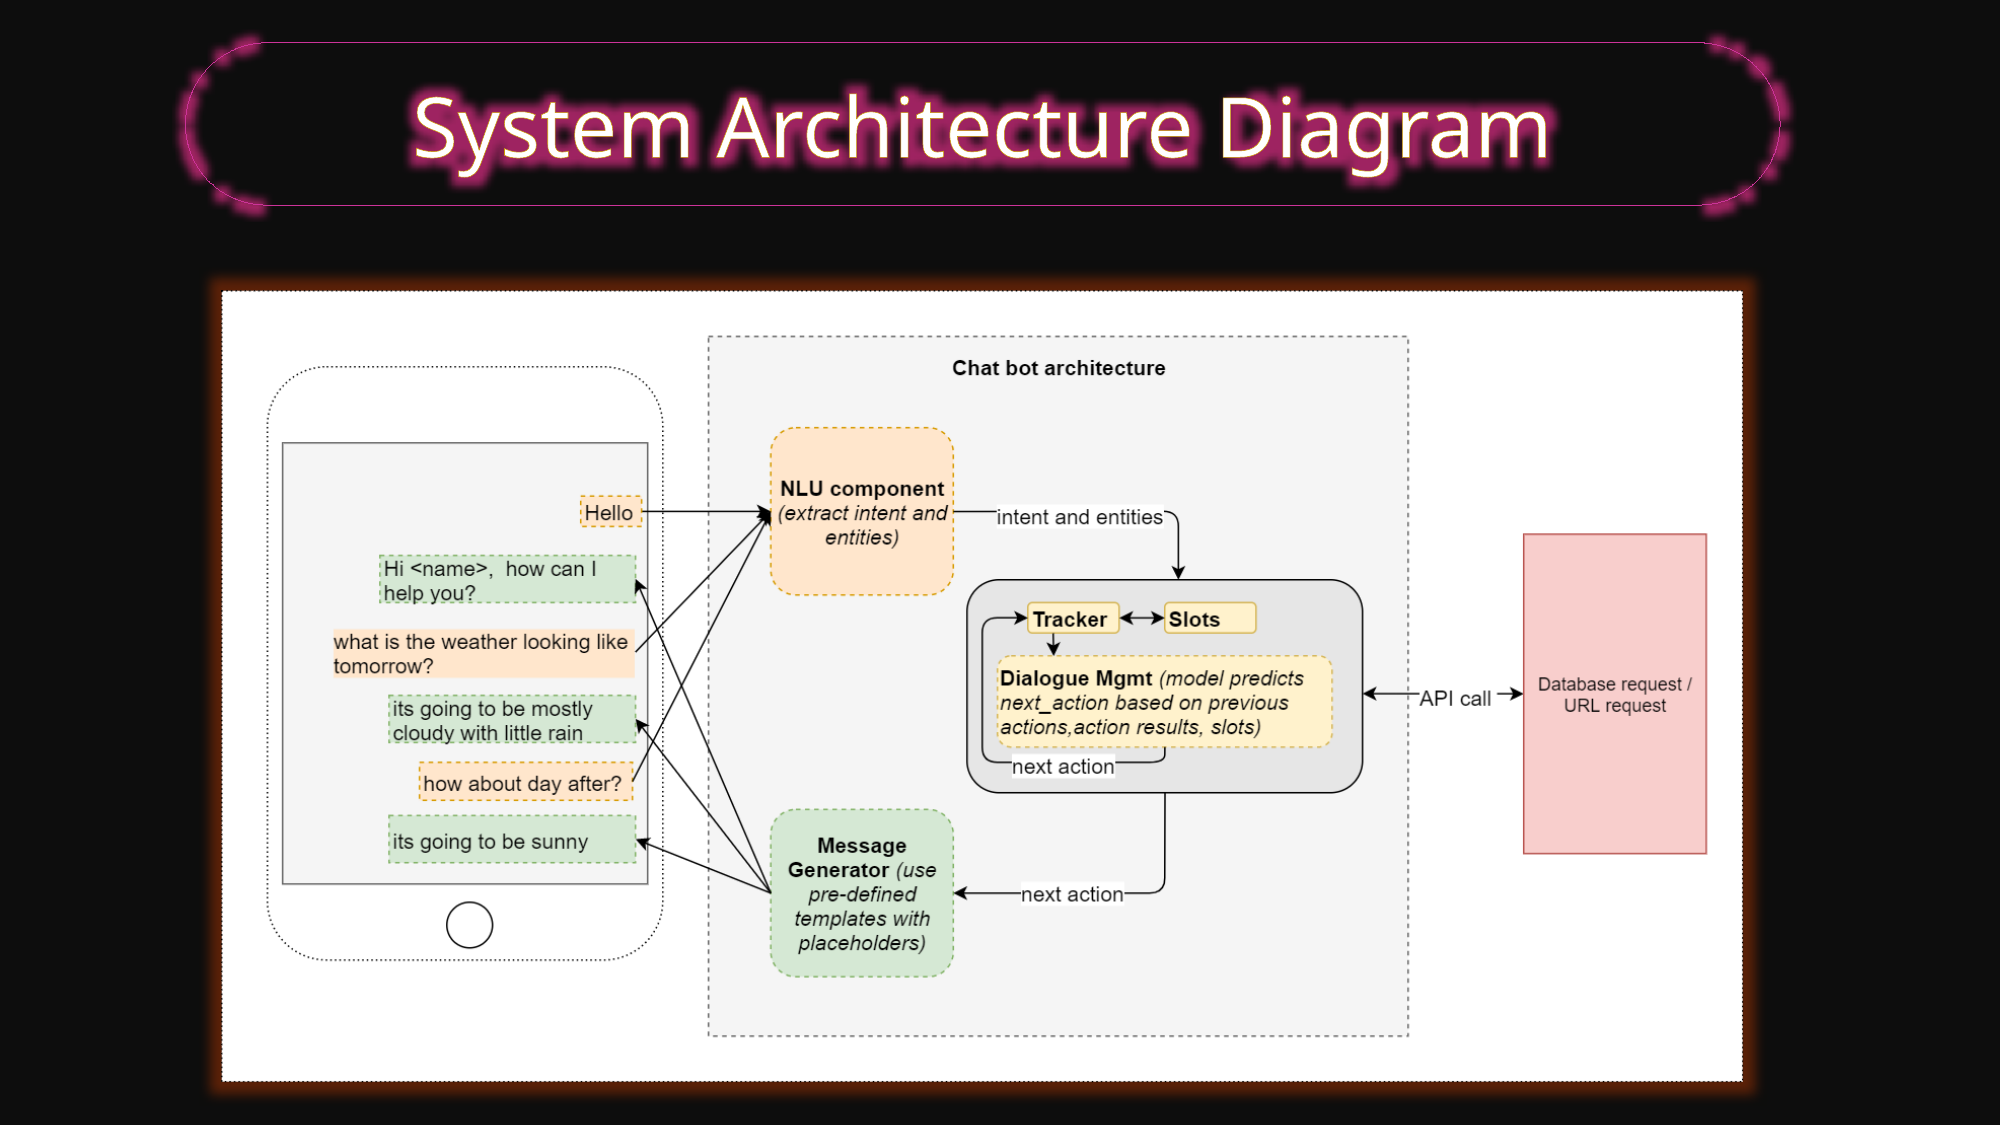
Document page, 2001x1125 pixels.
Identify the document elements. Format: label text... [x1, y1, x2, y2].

text_box System Architecture Diagram [185, 42, 1781, 206]
picture [221, 290, 1744, 1083]
